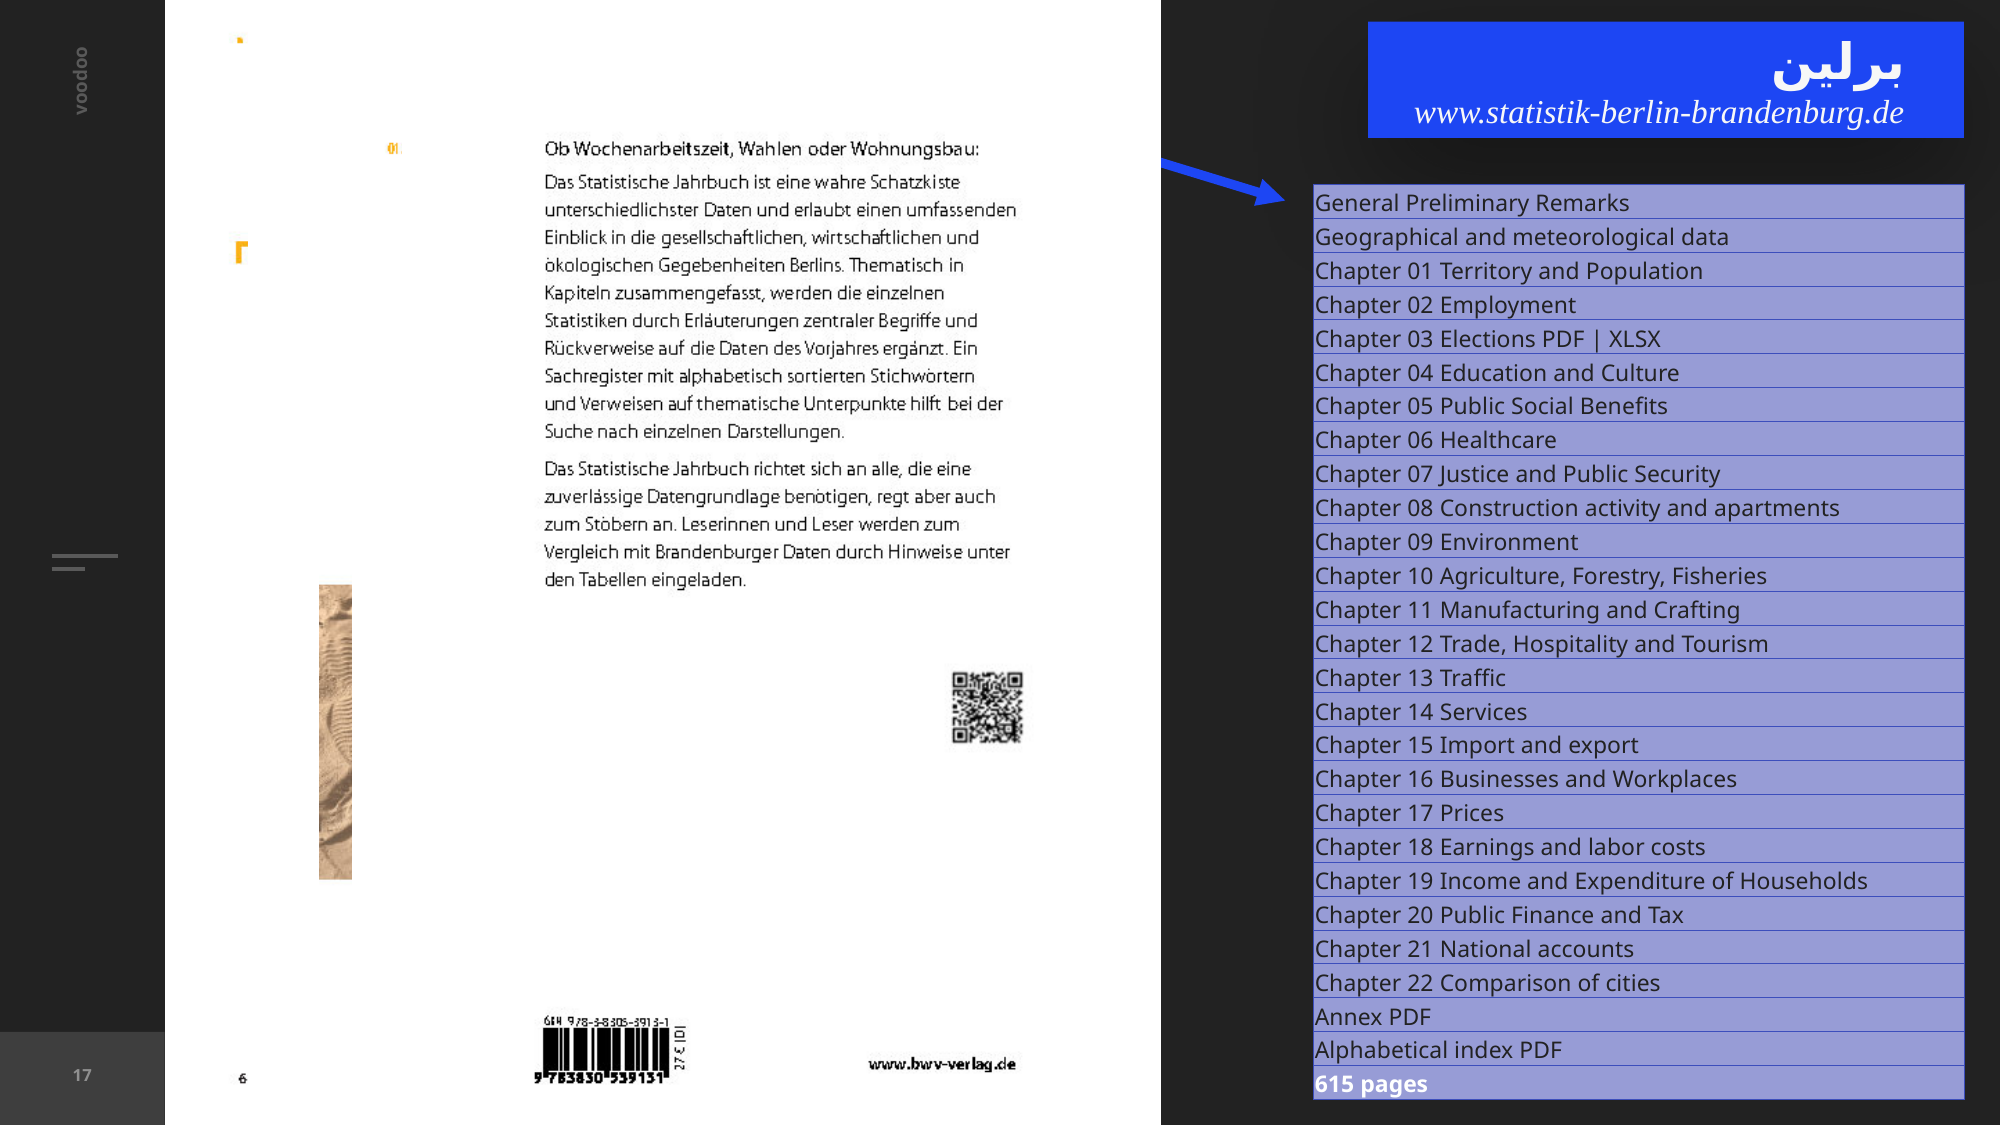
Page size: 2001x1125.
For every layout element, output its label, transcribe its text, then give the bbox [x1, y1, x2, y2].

table_cell Chapter 07 Justice and Public Security [1314, 456, 1964, 489]
picture [165, 0, 1161, 1125]
table_cell Chapter 04 Education and Culture [1314, 354, 1964, 387]
table_cell Chapter 06 Healthcare [1314, 422, 1964, 455]
table_cell Chapter 01 Territory and Population [1314, 253, 1964, 286]
table_cell Chapter 08 Construction activity and apartments [1314, 490, 1964, 523]
table_cell Chapter 02 Employment [1314, 287, 1964, 319]
table_cell Chapter 18 Earnings and labor costs [1314, 829, 1964, 862]
table_cell Chapter 21 National accounts [1314, 931, 1964, 963]
table_cell Chapter 03 Elections PDF | XLSX [1314, 320, 1964, 353]
table_cell Chapter 17 Prices [1314, 795, 1964, 828]
table_cell 615 pages [1314, 1066, 1964, 1099]
table_cell Geographical and meteorological data [1314, 219, 1964, 252]
table_cell Chapter 10 Agriculture, Forestry, Fisheries [1314, 558, 1964, 591]
table_cell Chapter 22 Comparison of cities [1314, 964, 1964, 997]
table_cell Chapter 12 Trade, Hospitality and Tourism [1314, 626, 1964, 658]
table_cell Chapter 16 Businesses and Workplaces [1314, 761, 1964, 794]
table_cell Alphabetical index PDF [1314, 1032, 1964, 1065]
table_cell Chapter 09 Environment [1314, 524, 1964, 557]
table_cell Chapter 15 Import and export [1314, 727, 1964, 760]
table_cell Chapter 11 Manufacturing and Crafting [1314, 592, 1964, 625]
table_cell Chapter 19 Income and Expenditure of Households [1314, 863, 1964, 896]
table_cell Chapter 20 Public Finance and Tax [1314, 897, 1964, 930]
text_box برلین www.statistik-berlin-brandenburg.de [1367, 21, 1965, 139]
table_cell Chapter 05 Public Social Benefits [1314, 388, 1964, 421]
table_cell Annex PDF [1314, 998, 1964, 1031]
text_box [1161, 79, 1286, 201]
table_header General Preliminary Remarks [1314, 185, 1964, 218]
table_cell Chapter 14 Services [1314, 693, 1964, 726]
table_cell Chapter 13 Traffic [1314, 659, 1964, 692]
